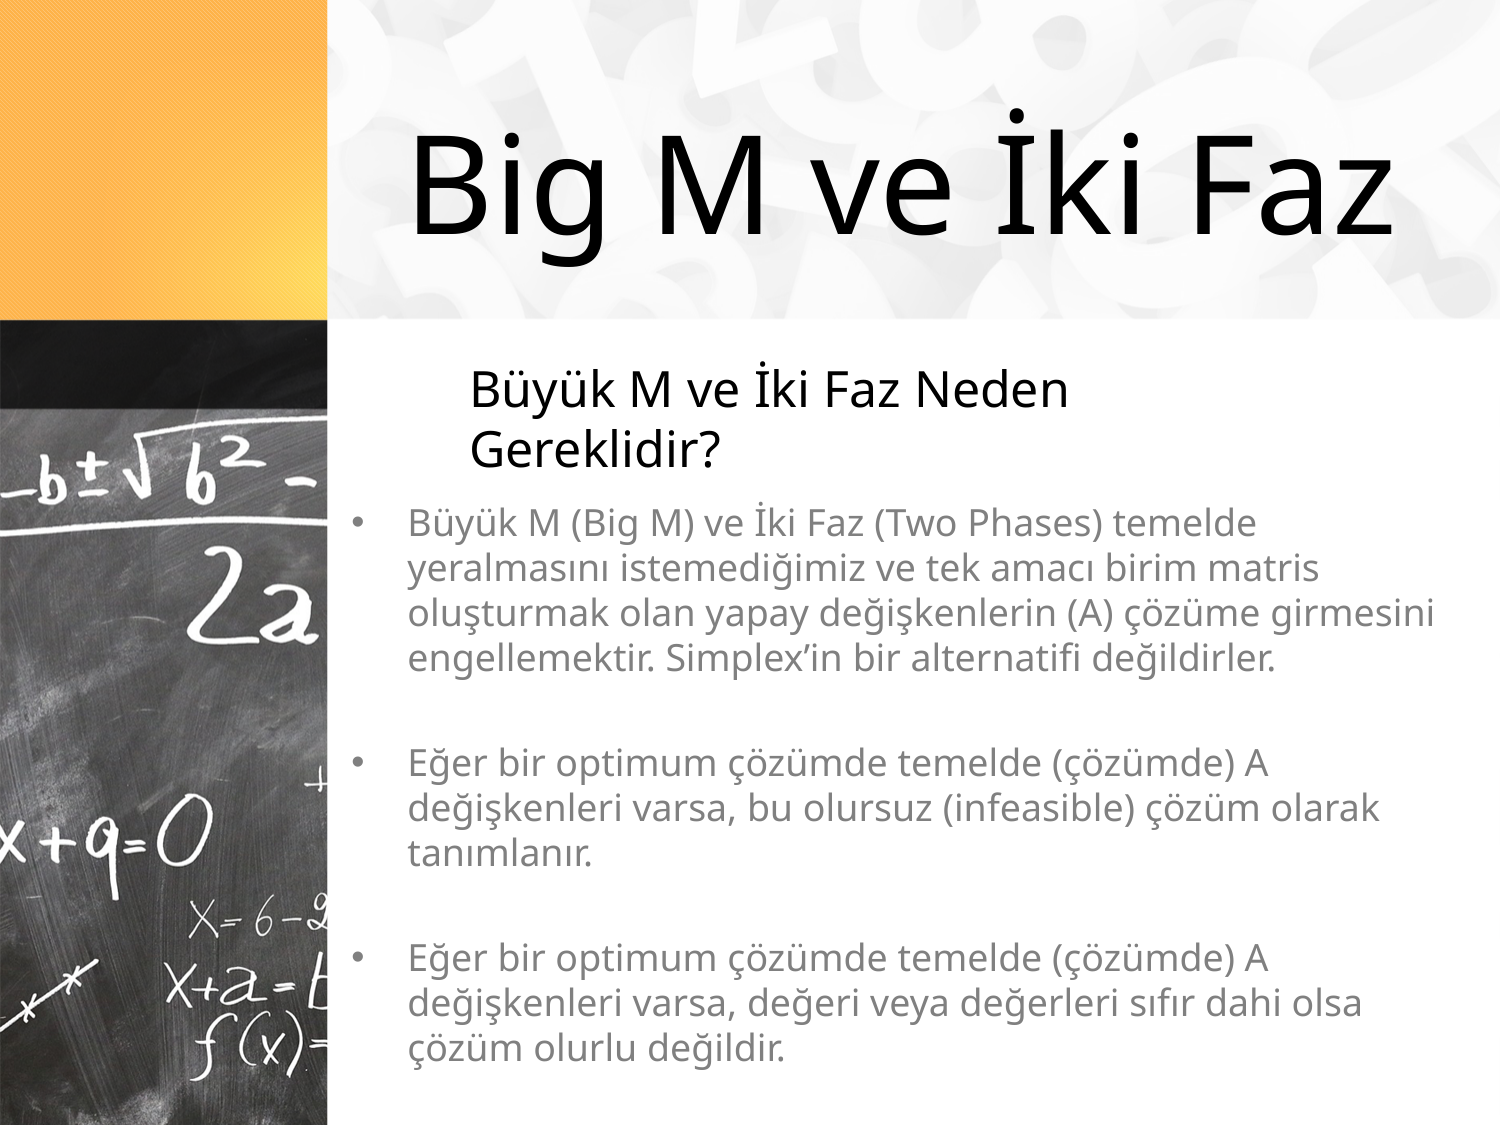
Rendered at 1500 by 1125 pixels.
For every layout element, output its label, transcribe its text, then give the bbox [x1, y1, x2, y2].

text_box Büyük M ve İki Faz Neden Gereklidir? [454, 349, 1341, 433]
picture [0, 0, 1500, 1125]
text_box Big M ve İki Faz [389, 90, 1442, 270]
text_box Büyük M (Big M) ve İki Faz (Two Phases) temelde yeralmasını istemediğimiz ve tek amacı birim matris oluşturmak olan yapay değişkenlerin (A) çözüme girmesini engellemektir. Simplex’in bir alternatifi değildirler. Eğer bir optimum çözümde temelde (çözümde) A değişkenleri varsa, bu olursuz (infeasible) çözüm olarak tanımlanır. Eğer bir optimum çözümde temelde (çözümde) A değişkenleri varsa, değeri veya değerleri sıfır dahi olsa çözüm olurlu değildir. [336, 491, 1459, 1083]
